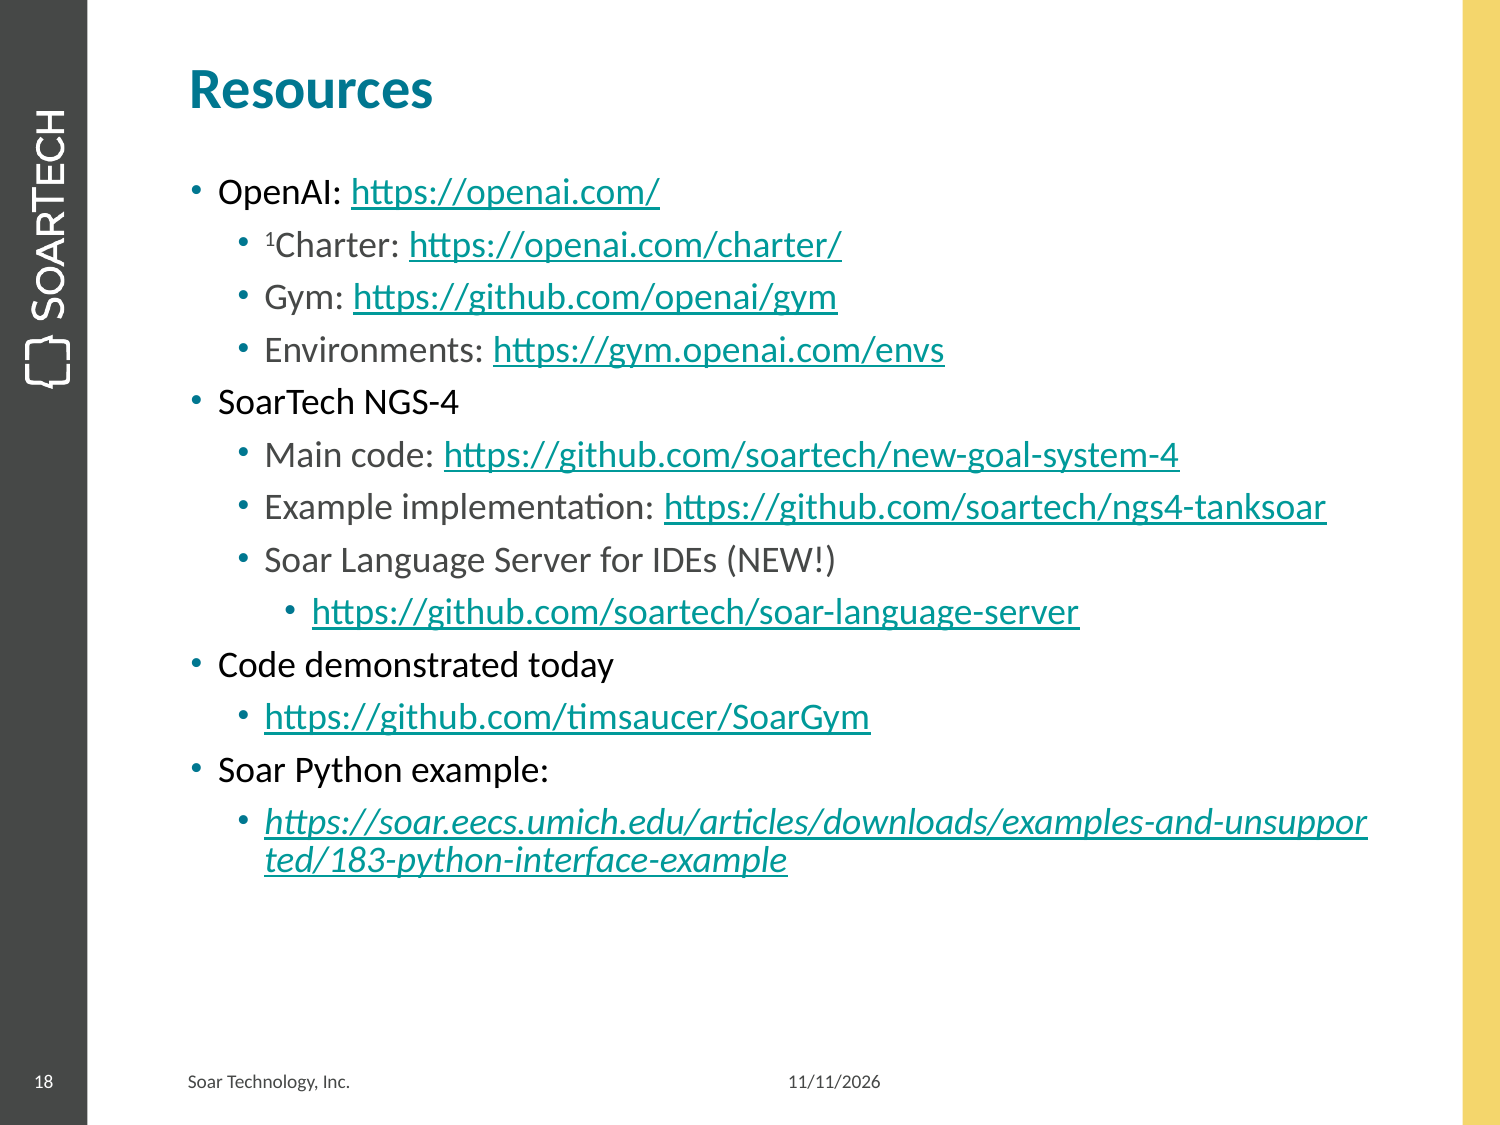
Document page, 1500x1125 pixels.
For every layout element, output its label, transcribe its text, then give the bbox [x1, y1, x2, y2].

list OpenAI: https://openai.com/ 1Charter: https://openai.com/charter/ Gym: https://github.com/openai/gym Environments: https://gym.openai.com/envs SoarTech NGS-4 Main code: https://github.com/soartech/new-goal-system-4 Example implementation: https://github.com/soartech/ngs4-tanksoar Soar Language Server for IDEs (NEW!) https://github.com/soartech/soar-language-server Code demonstrated today https://github.com/timsaucer/SoarGym Soar Python example: https://soar.eecs.umich.edu/articles/downloads/examples-and-unsupported/183-python-interface-example [174, 159, 1388, 1000]
picture [25, 111, 70, 389]
title Resources [174, 42, 1388, 132]
slide_number 18 [0, 1039, 88, 1115]
footer Soar Technology, Inc. 5/6/19 [172, 1039, 1386, 1115]
